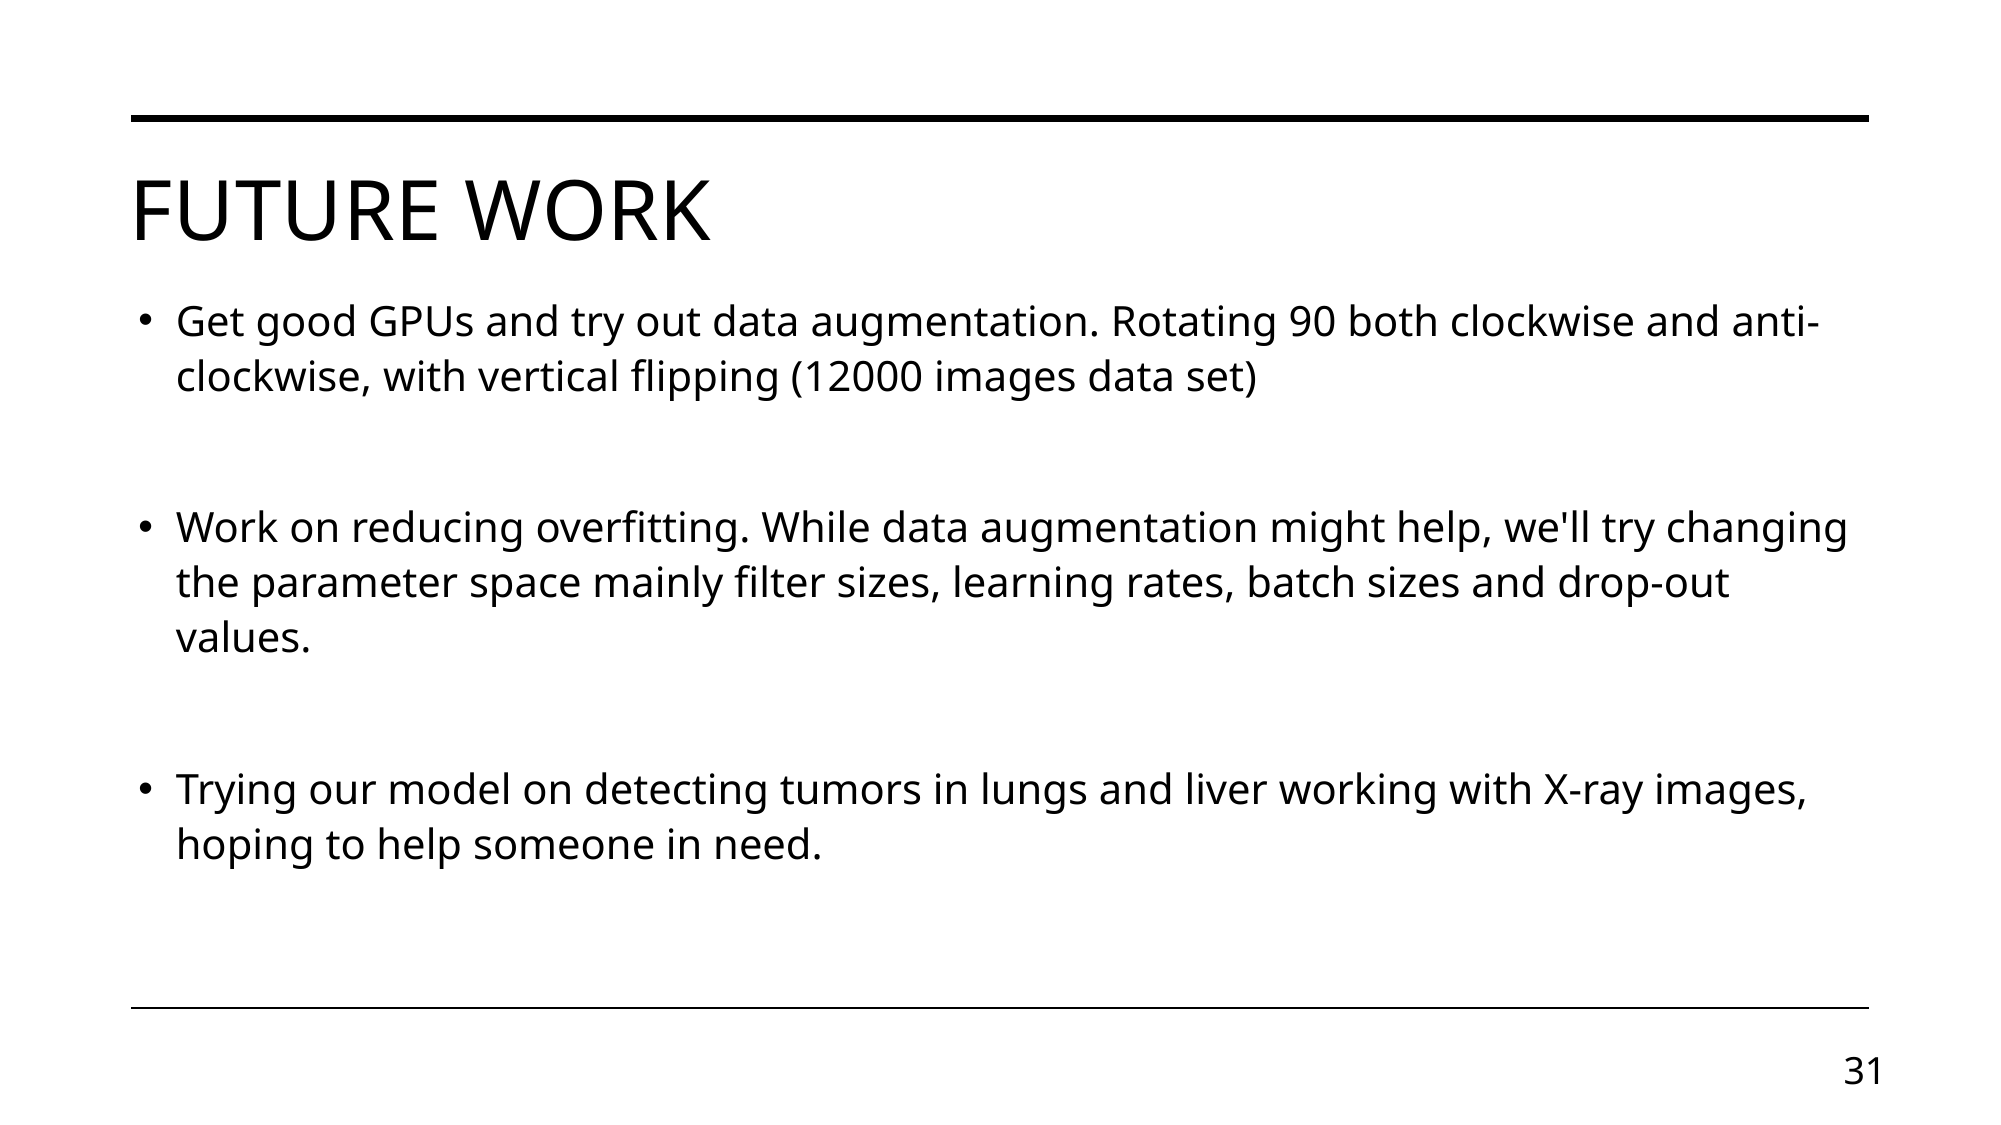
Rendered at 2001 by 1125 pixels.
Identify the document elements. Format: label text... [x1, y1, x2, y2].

list Get good GPUs and try out data augmentation. Rotating 90 both clockwise and anti-clockwise, with vertical flipping (12000 images data set) Work on reducing overfitting. While data augmentation might help, we'll try changing the parameter space mainly filter sizes, learning rates, batch sizes and drop-out values. Trying our model on detecting tumors in lungs and liver working with X-ray images, hoping to help someone in need. [123, 281, 1878, 896]
title FUTURE WORK [114, 149, 1869, 365]
slide_number 31 [1791, 1042, 1902, 1103]
